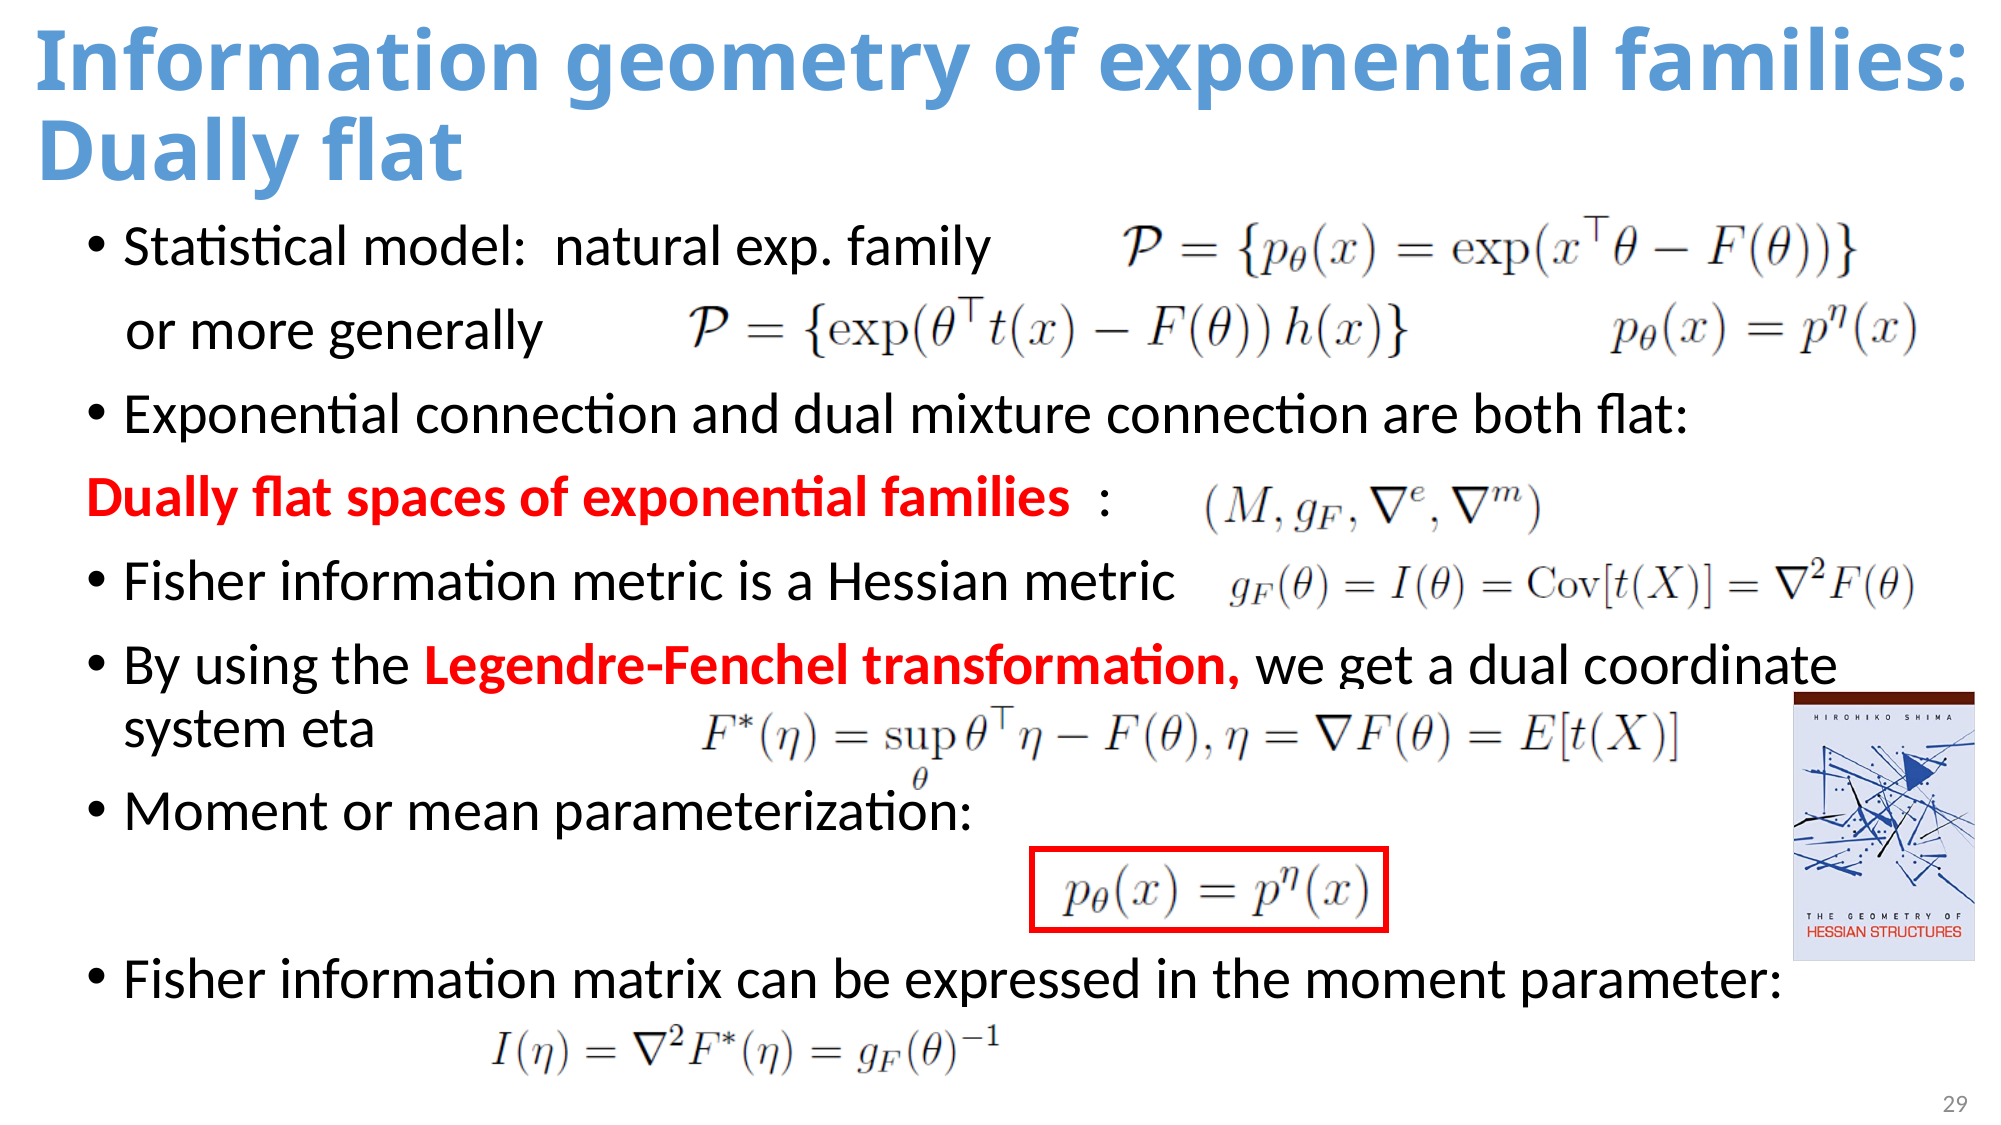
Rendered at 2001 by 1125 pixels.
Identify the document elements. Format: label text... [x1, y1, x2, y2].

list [1093, 202, 1873, 299]
picture [1793, 691, 1975, 961]
slide_number 29 [1533, 1072, 1984, 1125]
picture [1595, 286, 1935, 385]
picture [681, 689, 1712, 790]
picture [1196, 459, 1929, 632]
picture [1047, 848, 1387, 948]
picture [682, 285, 1412, 374]
text_box Statistical model: natural exp. family or more generally Exponential connection and dual mixture connection are both flat: Dually flat spaces of exponential families : Fisher information metric is a Hessian metric By using the Legendre-Fenchel transformation, we get a dual coordinate system eta Moment or mean parameterization: Fisher information matrix can be expressed in the moment parameter: [71, 208, 1917, 1125]
text_box [1031, 848, 1047, 931]
title Information geometry of exponential families: Dually flat [20, 0, 1998, 218]
picture [473, 1007, 1019, 1108]
